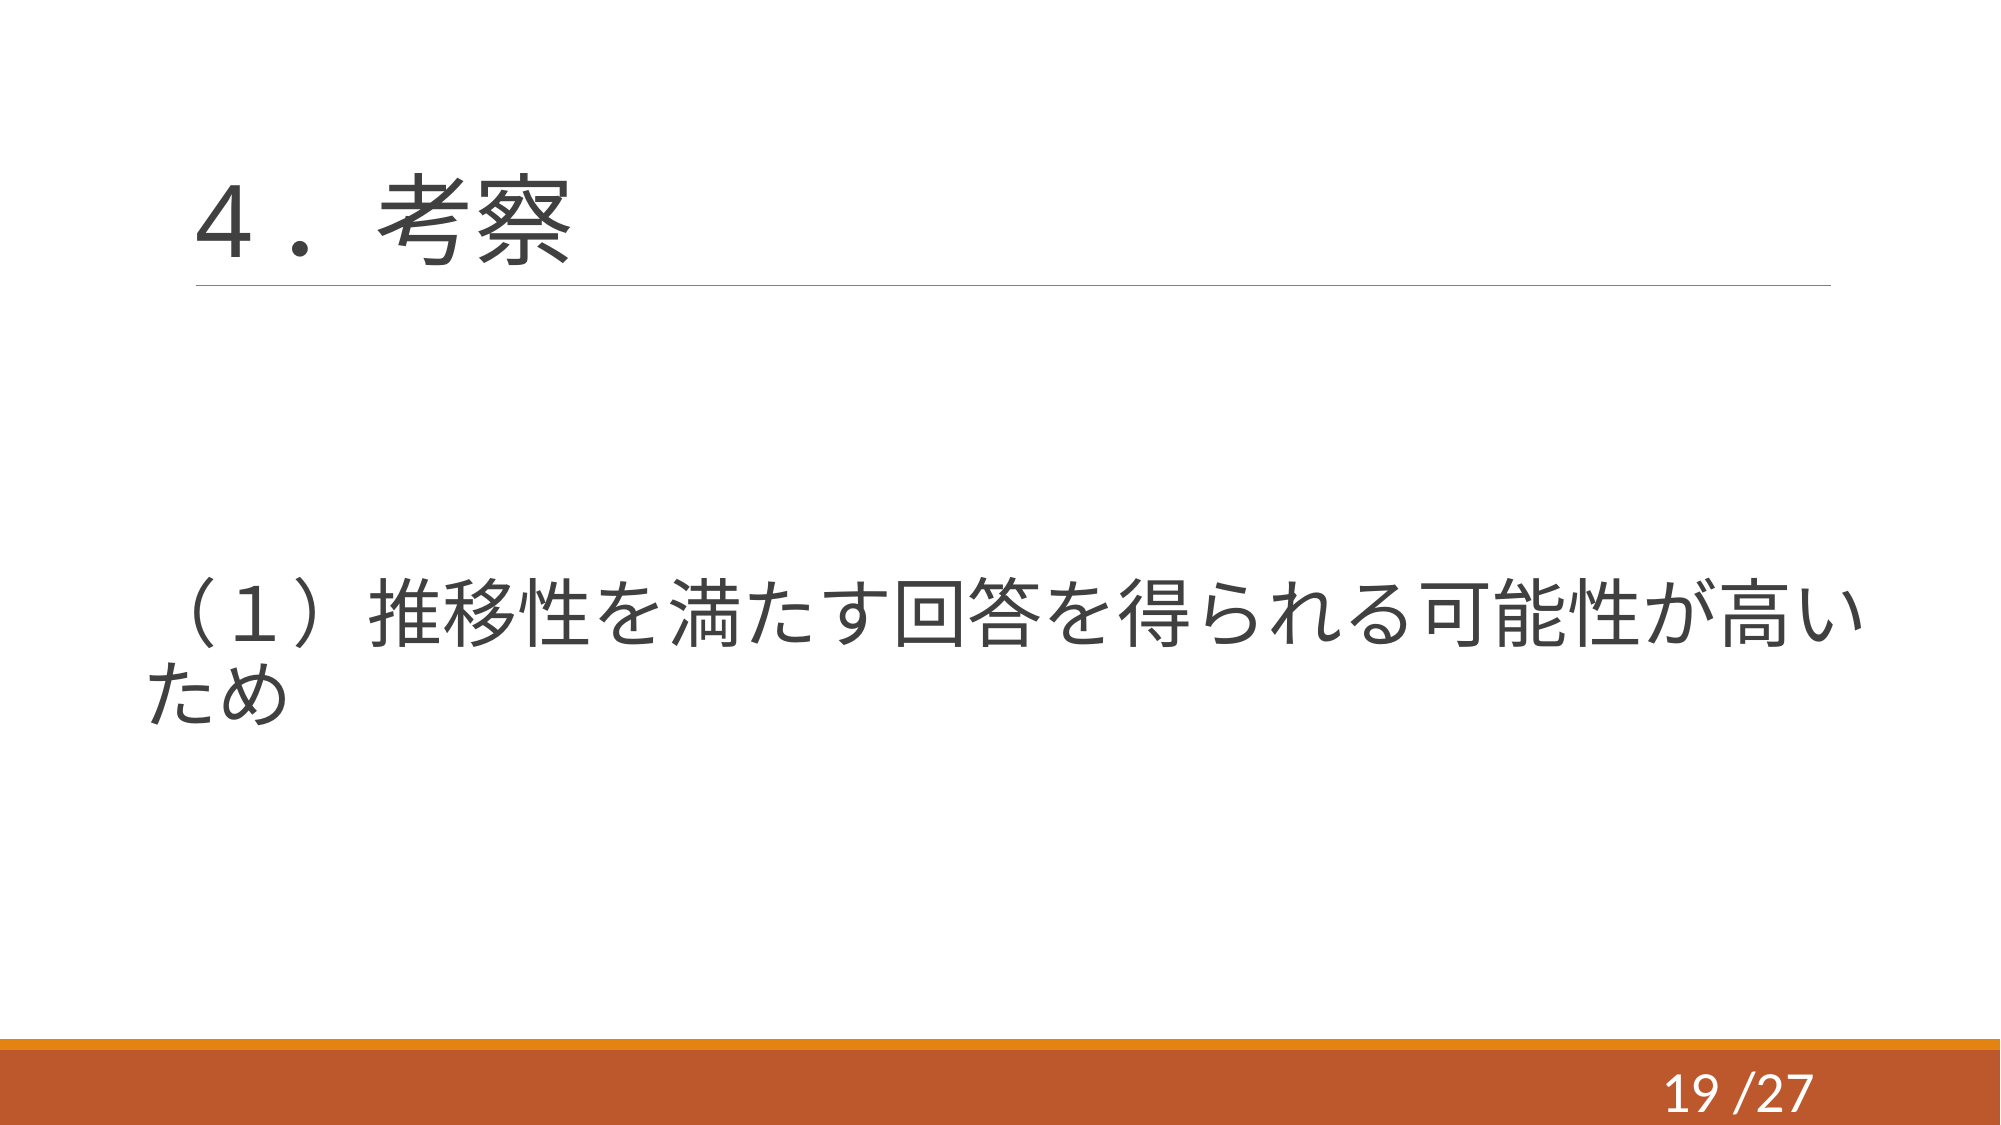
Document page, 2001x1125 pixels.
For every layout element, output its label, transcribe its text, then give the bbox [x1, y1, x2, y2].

title 4．考察 [180, 47, 1830, 285]
list （１）推移性を満たす回答を得られる可能性が高いため [142, 568, 1868, 1125]
slide_number 18 /27 [1414, 1059, 1830, 1120]
